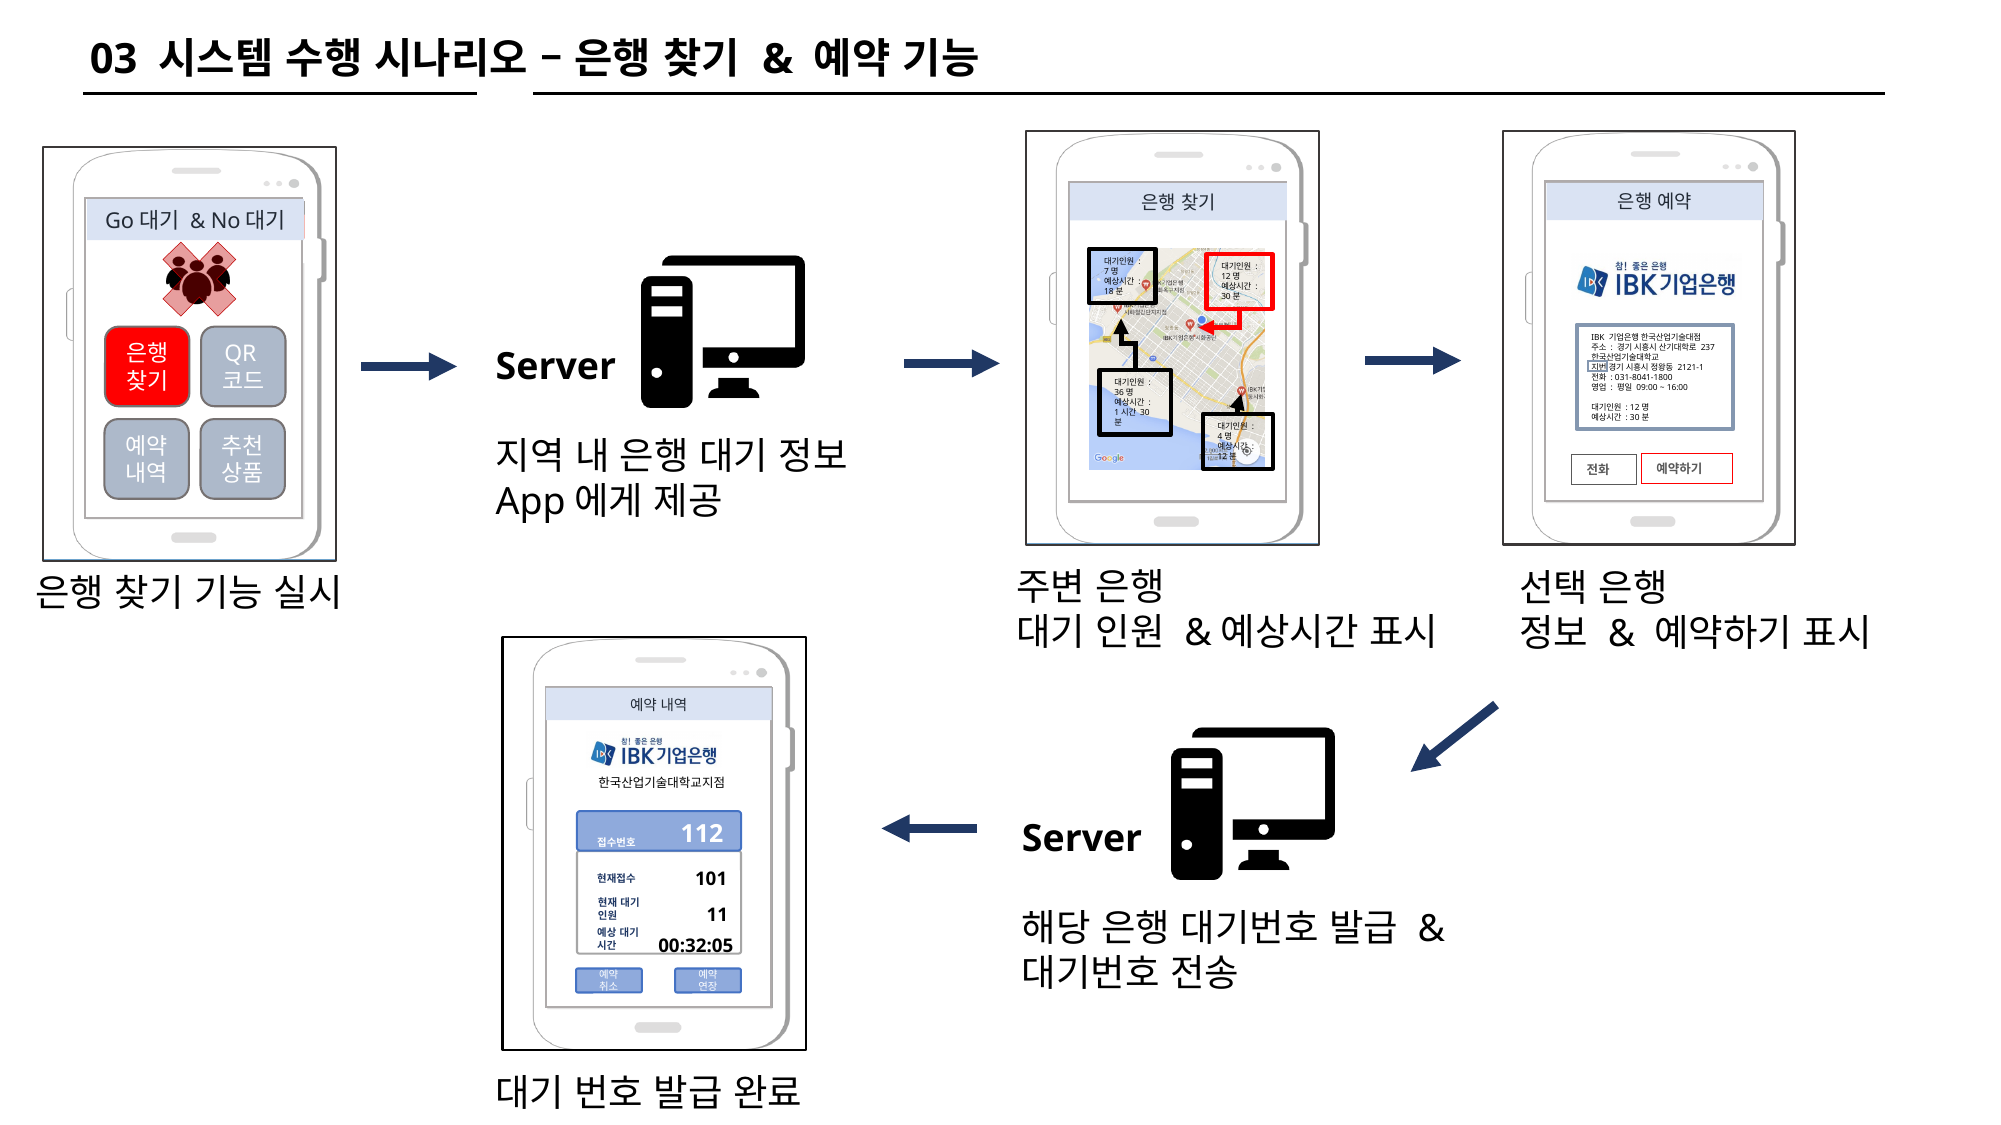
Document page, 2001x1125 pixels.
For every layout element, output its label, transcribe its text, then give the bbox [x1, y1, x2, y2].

picture [641, 250, 805, 413]
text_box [1503, 131, 1795, 544]
text_box 03 시스템 수행 시나리오 – 은행 찾기 & 예약 기능 [75, 24, 1191, 139]
text_box 주변 은행 대기 인원 &예상시간 표시 [1001, 555, 1465, 661]
picture [1171, 722, 1335, 885]
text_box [1027, 132, 1318, 544]
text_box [1410, 704, 1497, 772]
text_box Server 지역 내 은행 대기 정보 App에게 제공 [480, 334, 874, 530]
text_box 대기 번호 발급 완료 [408, 1061, 853, 1122]
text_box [503, 637, 805, 1050]
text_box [44, 148, 336, 560]
text_box Server 해당 은행 대기번호 발급 & 대기번호 전송 [1007, 806, 1461, 1002]
text_box 선택 은행 정보 & 예약하기 표시 [1504, 556, 1968, 662]
text_box 은행 찾기 기능 실시 [20, 561, 372, 621]
